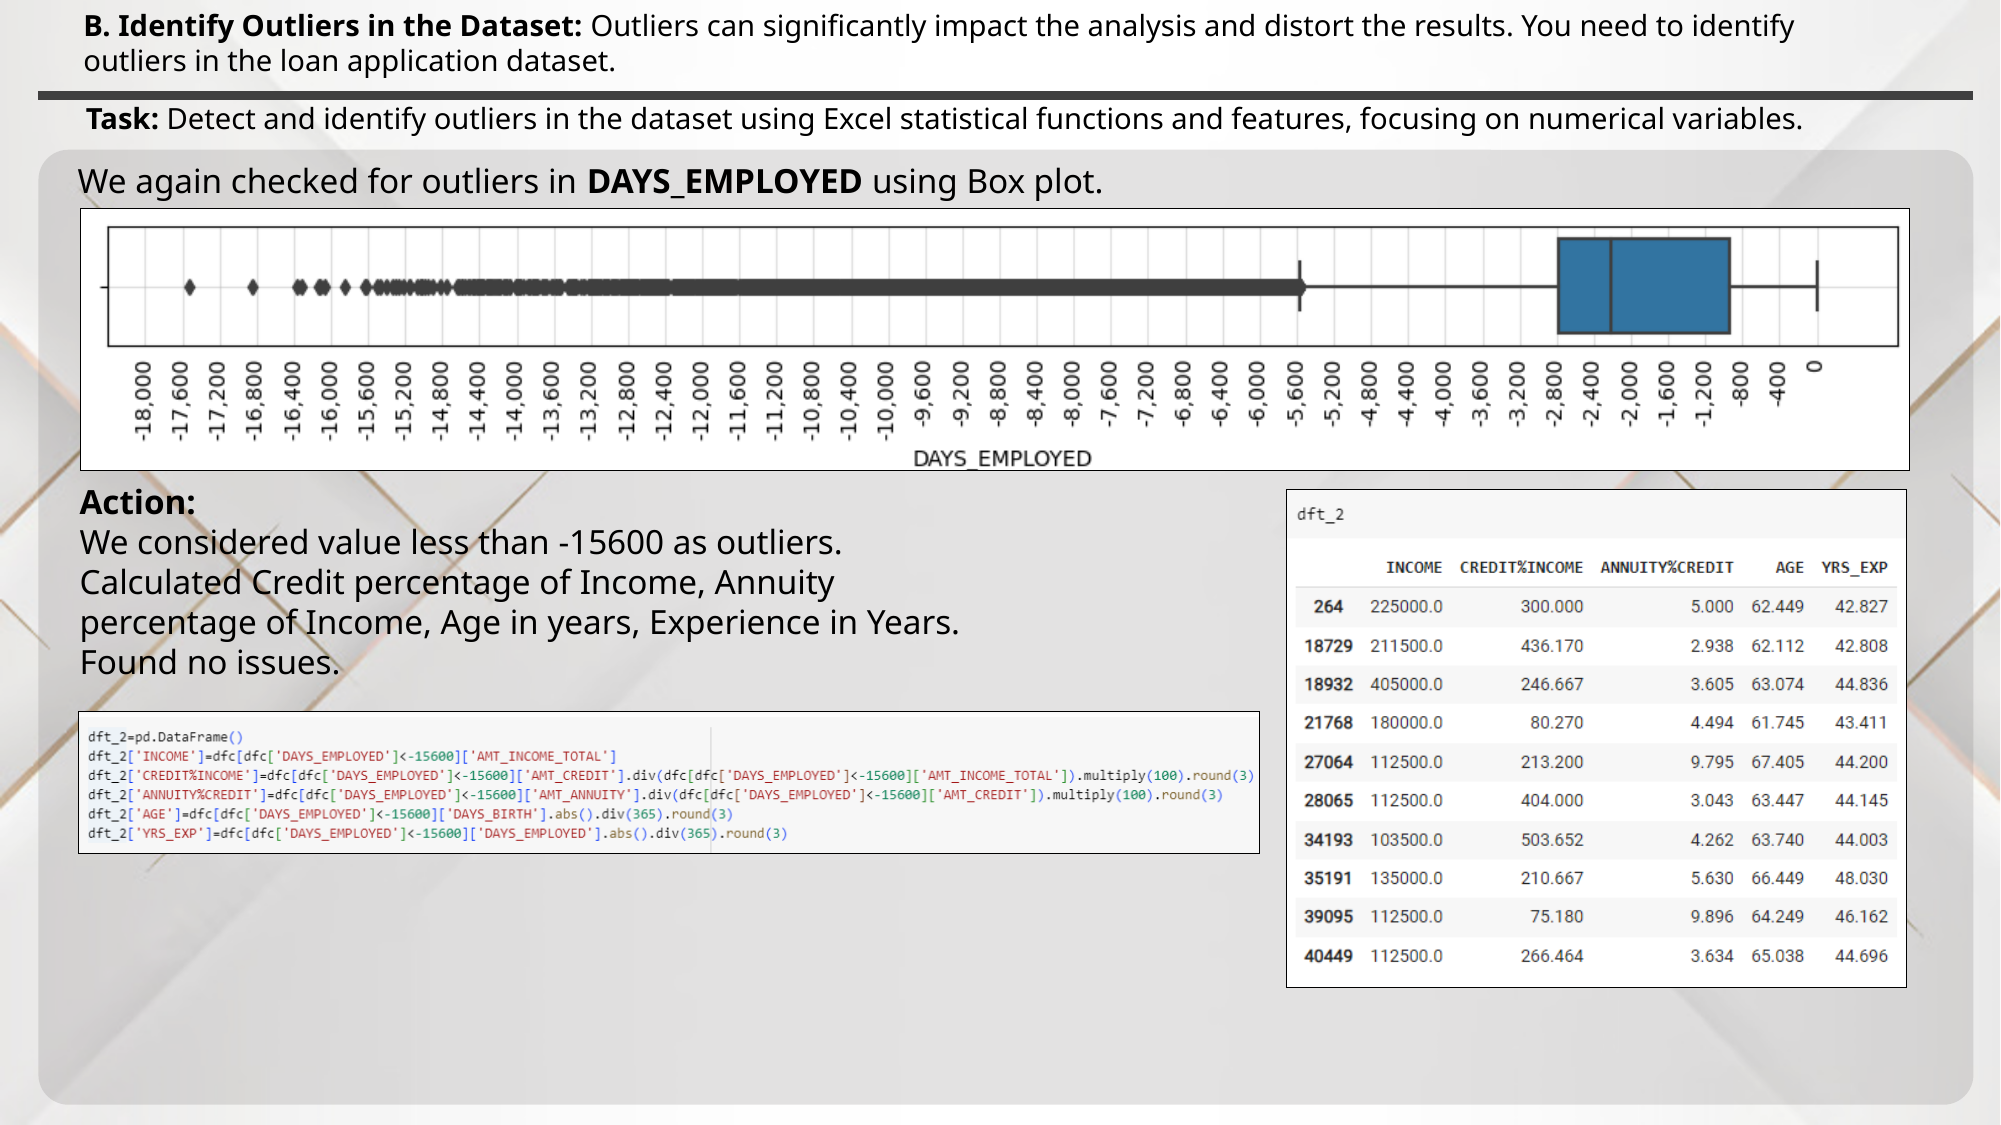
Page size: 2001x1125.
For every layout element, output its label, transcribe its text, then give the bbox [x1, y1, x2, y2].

text_box Task: Detect and identify outliers in the dataset using Excel statistical functions and features, focusing on numerical variables. [71, 100, 1917, 144]
text_box [37, 148, 1975, 1106]
text_box Action: [64, 473, 212, 514]
picture [0, 0, 2001, 1125]
text_box We again checked for outliers in DAYS_EMPLOYED using Box plot. [63, 152, 1945, 208]
text_box We considered value less than -15600 as outliers. Calculated Credit percentage of Income, Annuity percentage of Income, Age in years, Experience in Years. Found no issues. [64, 514, 1000, 689]
text_box B. Identify Outliers in the Dataset: Outliers can significantly impact the analysis and distort the results. You need to identify outliers in the loan application dataset. [68, 0, 1917, 85]
